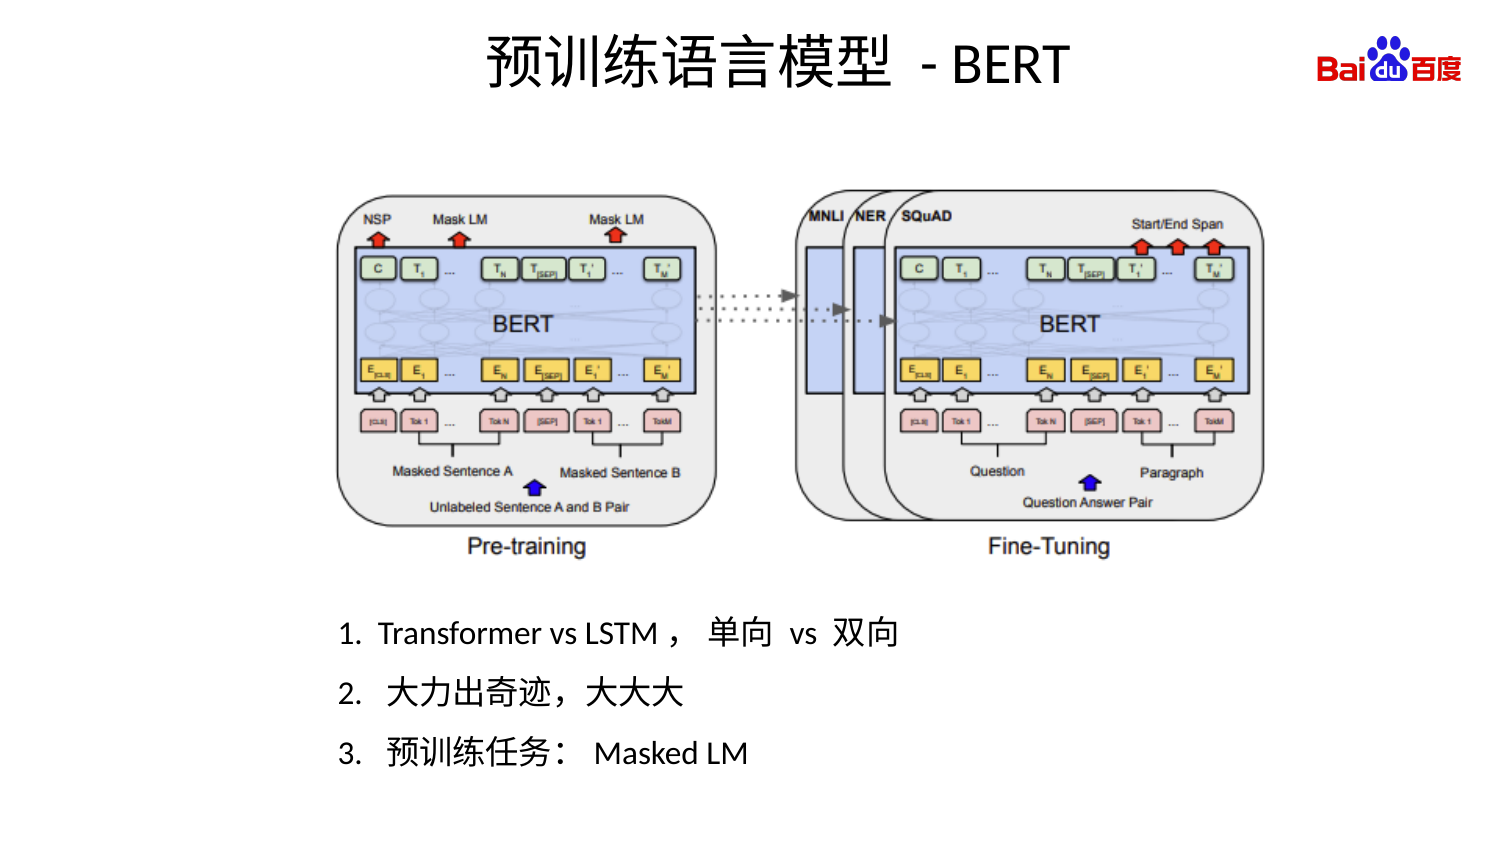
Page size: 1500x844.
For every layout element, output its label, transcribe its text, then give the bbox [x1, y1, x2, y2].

text_box 预训练语言模型 - BERT [234, 17, 1324, 103]
picture [273, 165, 1324, 585]
text_box 1. Transformer vs LSTM， 单向 vs 双向 2. 大力出奇迹，大大大 3. 预训练任务：Masked LM [322, 593, 1188, 779]
picture [1317, 35, 1461, 81]
